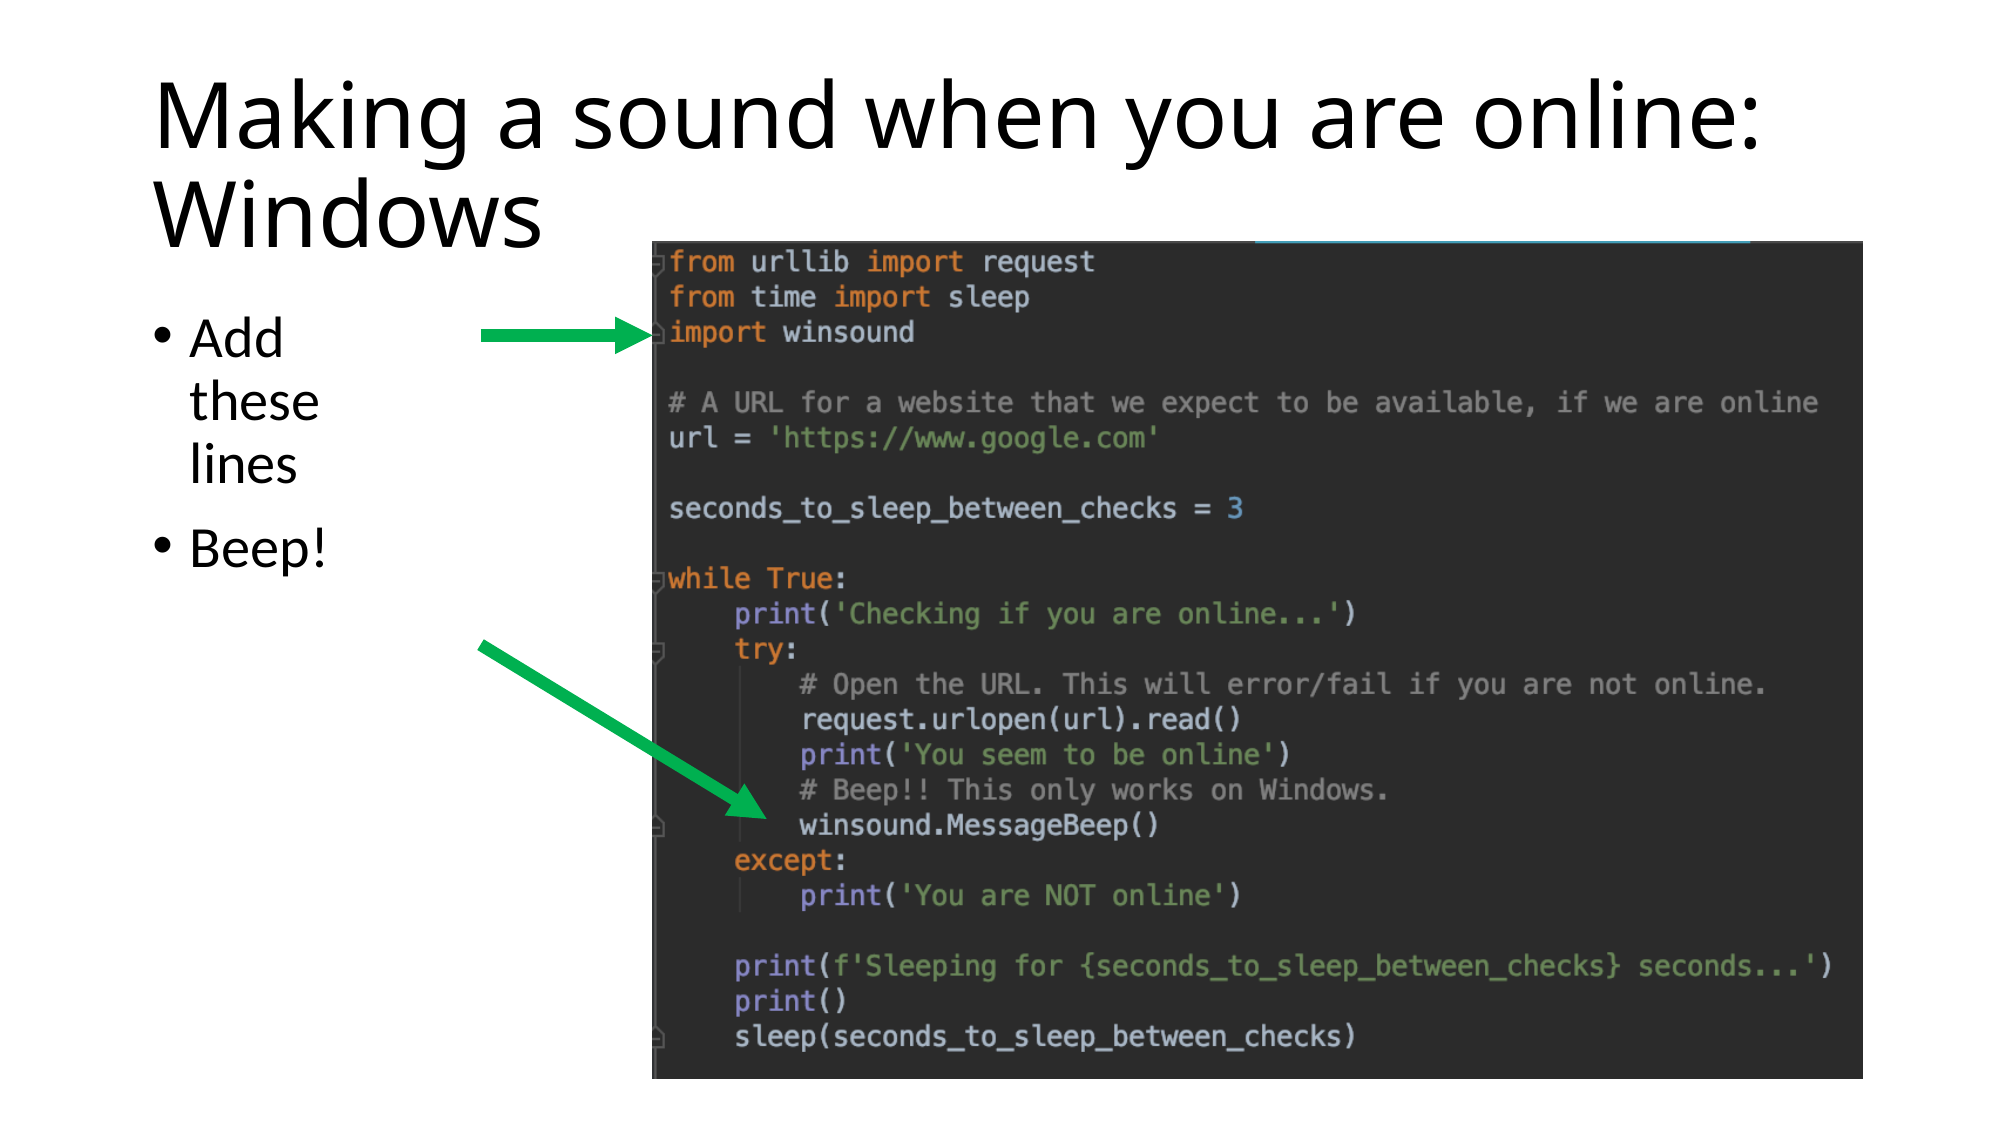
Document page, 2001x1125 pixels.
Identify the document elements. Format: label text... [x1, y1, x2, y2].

picture [652, 241, 1863, 1079]
list Add these lines Beep! [137, 299, 437, 1014]
title Making a sound when you are online: Windows [137, 59, 1863, 278]
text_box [480, 644, 767, 819]
